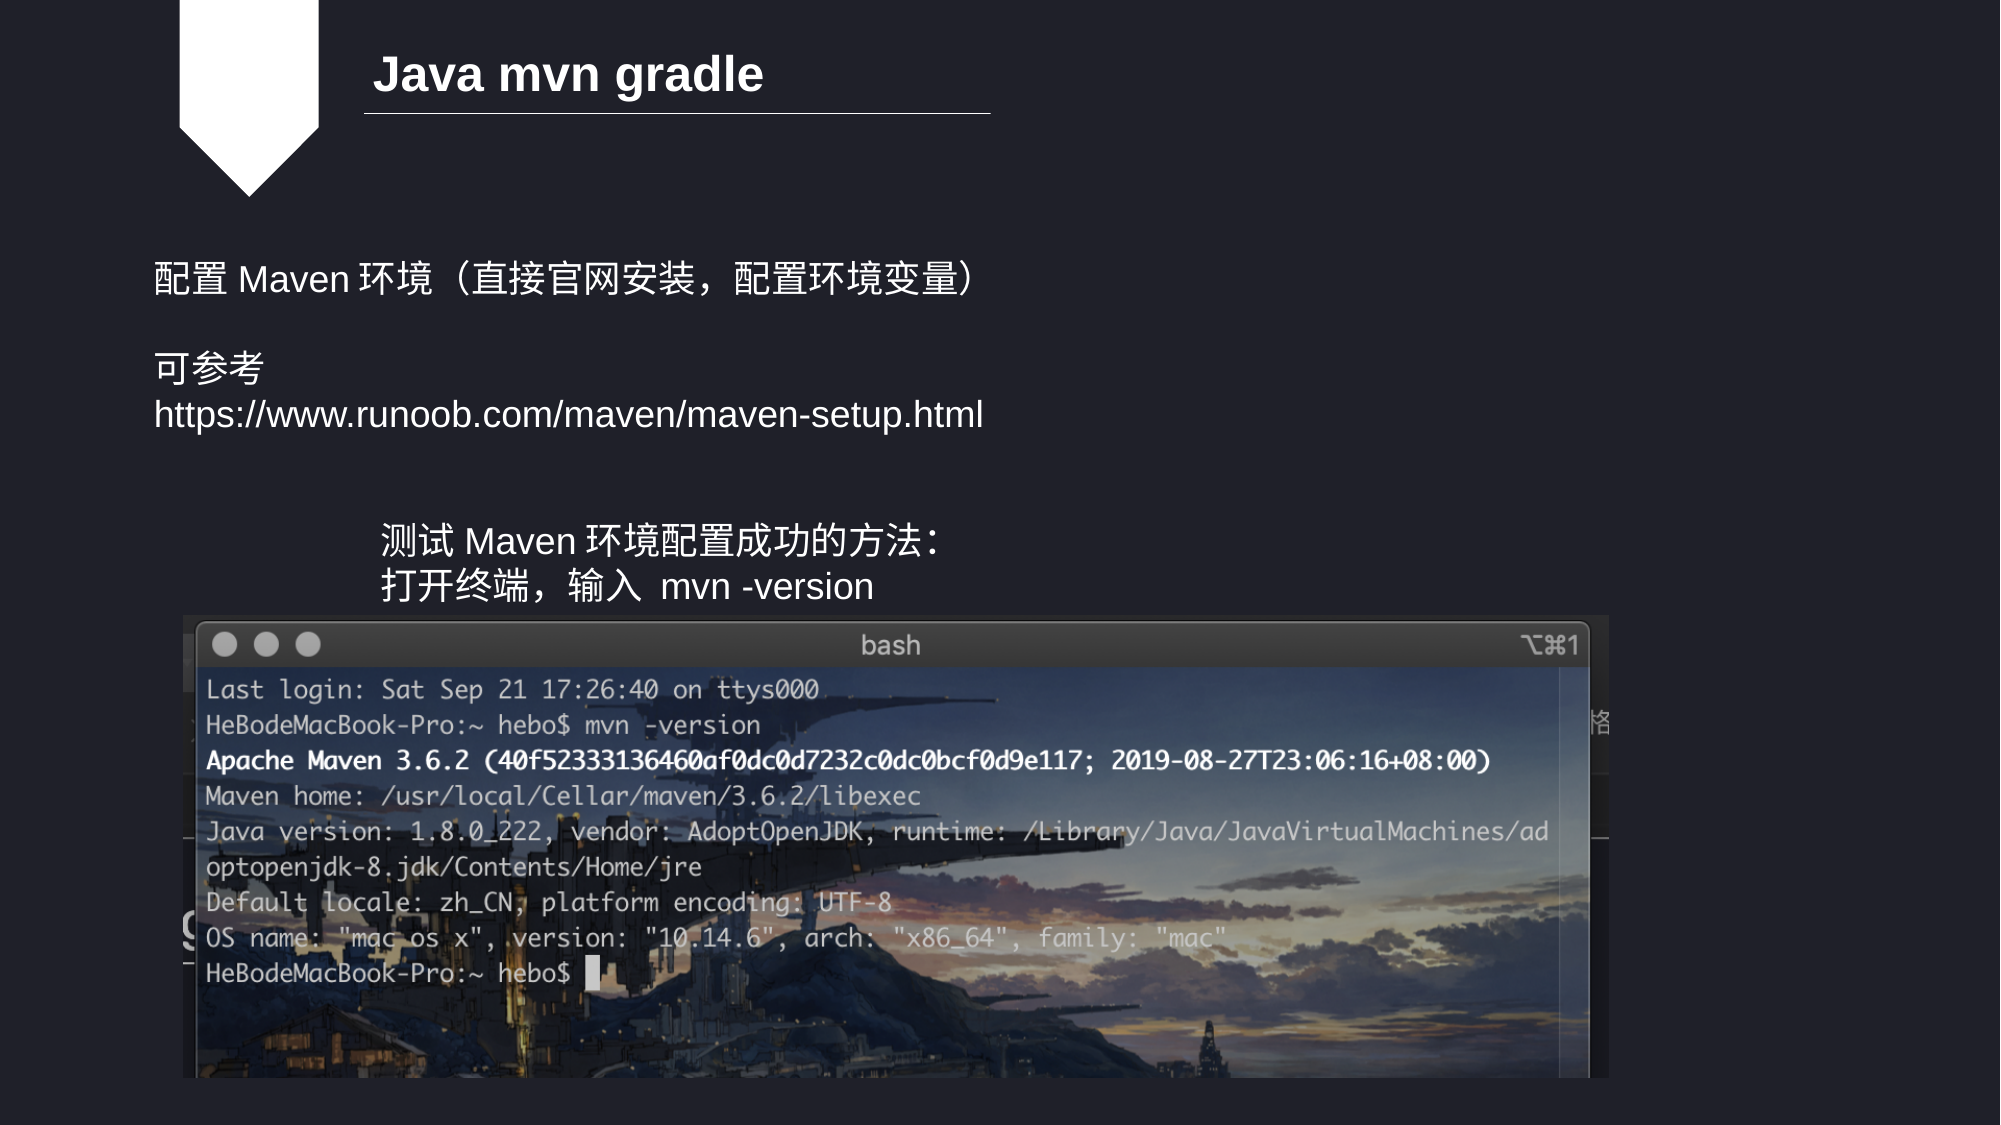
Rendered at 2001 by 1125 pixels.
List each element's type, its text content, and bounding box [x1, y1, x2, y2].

picture [183, 615, 1609, 1078]
text_box 配置Maven环境（直接官网安装，配置环境变量） 可参考 https://www.runoob.com/maven/maven-setup.html [139, 248, 1609, 443]
list Java mvn gradle [358, 40, 984, 104]
text_box 测试Maven环境配置成功的方法： 打开终端，输入 mvn -version [365, 509, 976, 615]
